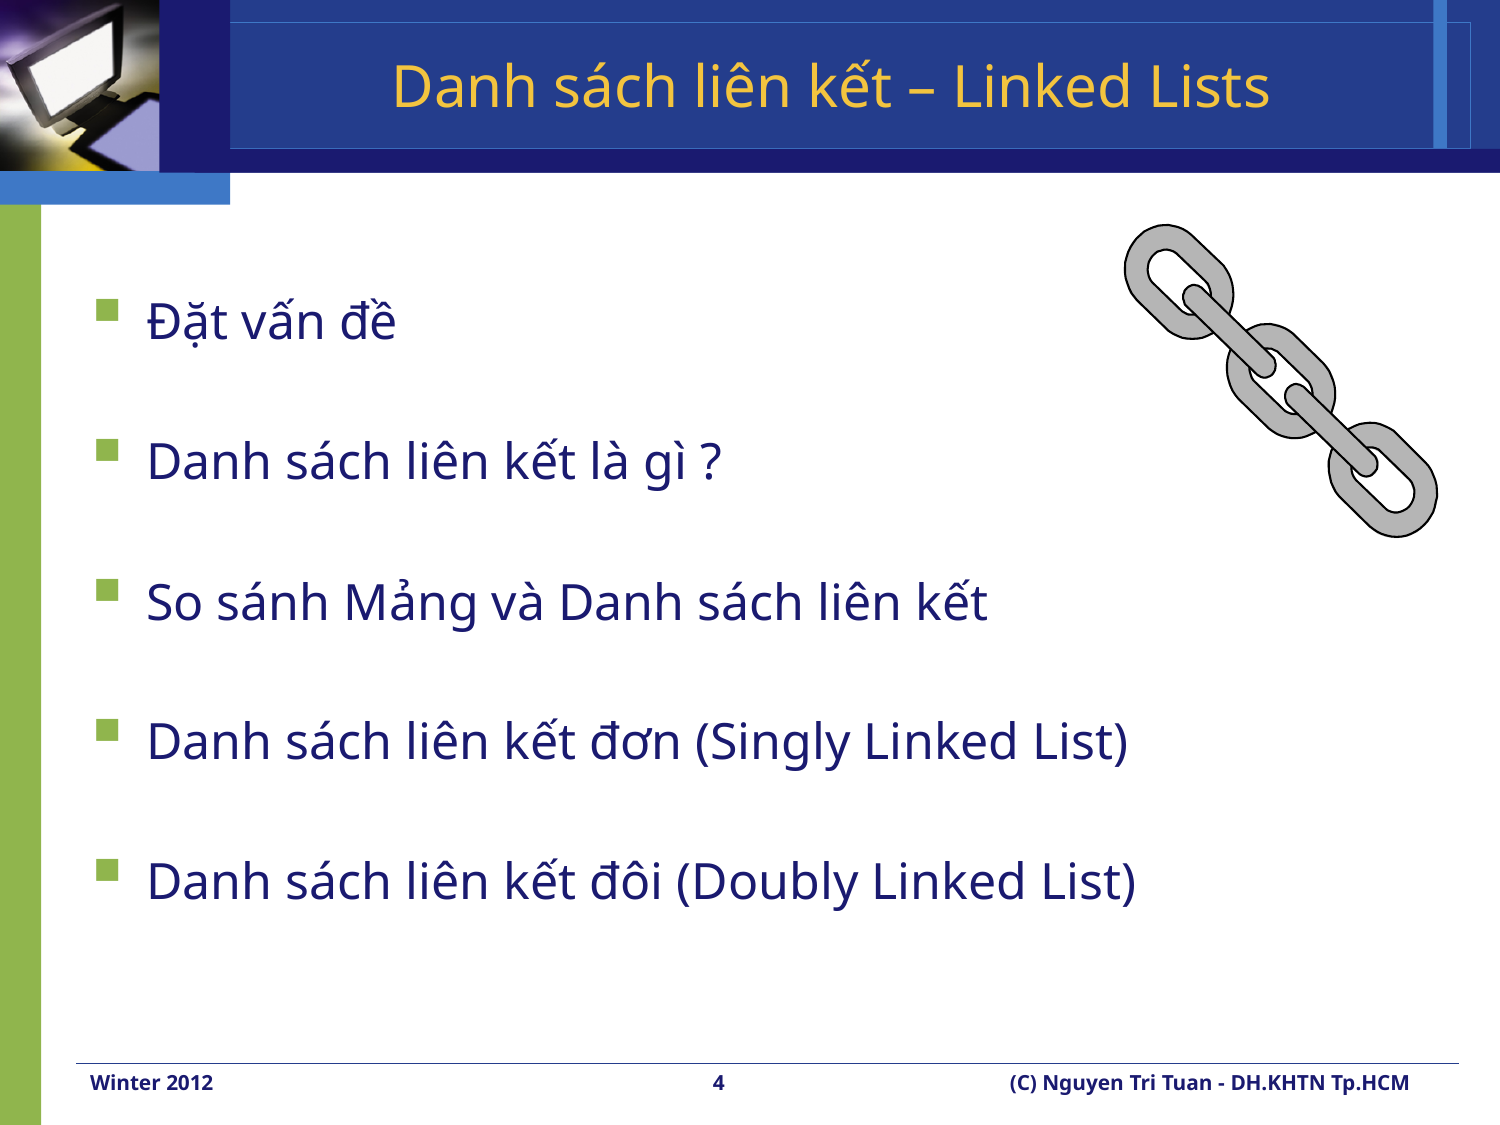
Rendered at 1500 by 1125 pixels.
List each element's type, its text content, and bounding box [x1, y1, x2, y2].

slide_number 4 [599, 1074, 838, 1125]
picture [0, 0, 159, 171]
title Danh sách liên kết – Linked Lists [225, 38, 1438, 131]
slide_number Winter 2012 [74, 1062, 426, 1125]
list Đặt vấn đề Danh sách liên kết là gì ? So sánh Mảng và Danh sách liên kết Danh sách liên kết đơn (Singly Linked List) Danh sách liên kết đôi (Doubly Linked List) [75, 212, 1425, 1074]
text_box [1124, 224, 1438, 538]
footer (C) Nguyen Tri Tuan - DH.KHTN Tp.HCM [887, 1062, 1426, 1125]
